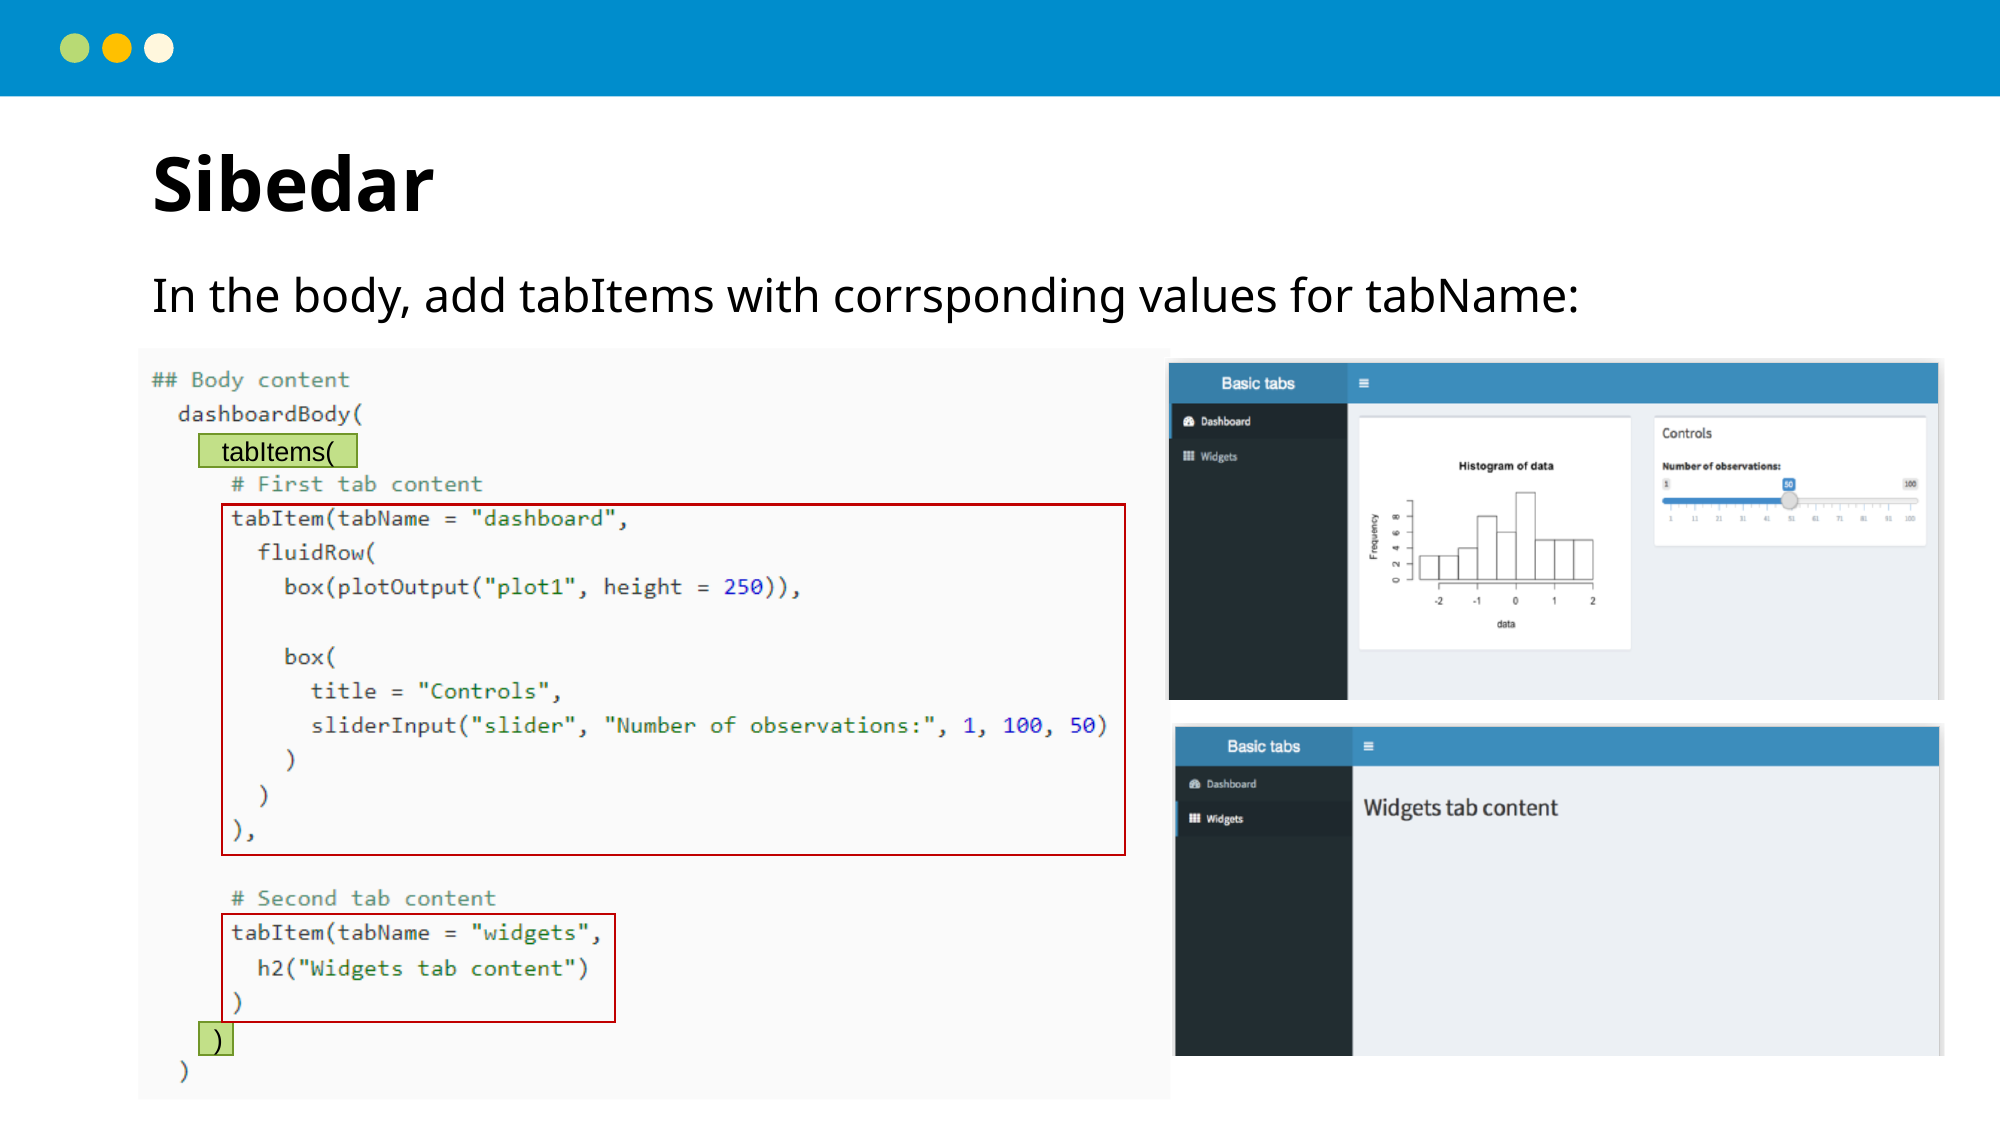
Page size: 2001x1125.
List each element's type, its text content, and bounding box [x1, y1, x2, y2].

title Sibedar [137, 138, 1863, 236]
list In the body, add tabItems with corrsponding values for tabName: [137, 264, 1611, 335]
picture [137, 347, 1946, 1101]
